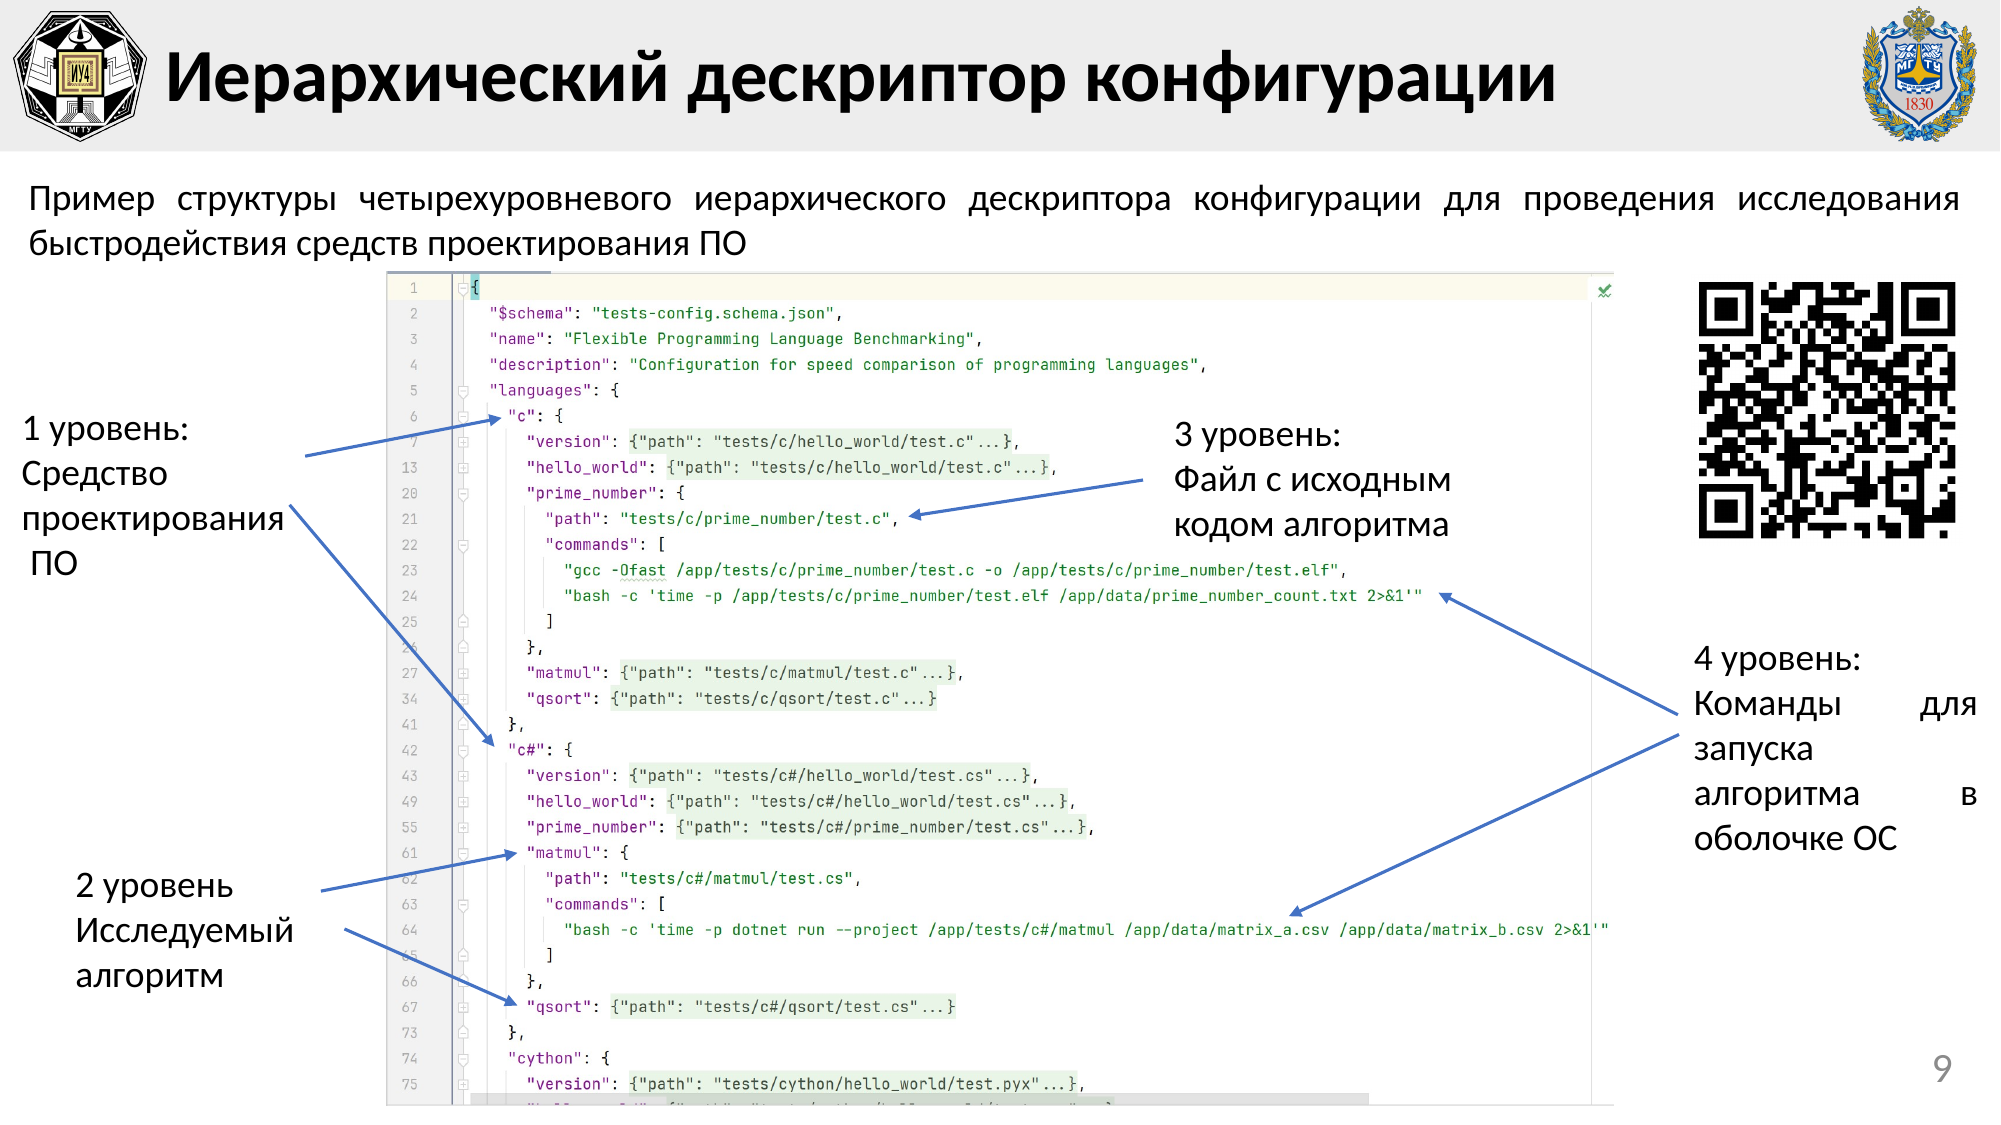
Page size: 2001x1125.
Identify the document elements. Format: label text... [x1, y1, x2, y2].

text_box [1438, 592, 1678, 715]
text_box Иерархический дескриптор конфигурации [0, 0, 2000, 152]
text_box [344, 928, 518, 1006]
text_box 4 уровень: Команды для запуска алгоритма в оболочке ОС [1679, 625, 1993, 866]
picture [1862, 5, 1977, 142]
picture [1691, 274, 1963, 546]
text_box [908, 479, 1143, 517]
text_box Пример структуры четырехуровневого иерархического дескриптора конфигурации для проведения исследования быстродействия средств проектирования ПО [13, 165, 1977, 271]
text_box 2 уровень Исследуемый алгоритм [60, 852, 375, 1003]
slide_number 9 [1614, 1036, 1968, 1097]
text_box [305, 417, 502, 457]
picture [386, 271, 1614, 1106]
picture [13, 11, 147, 142]
text_box 1 уровень: Средство проектирования ПО [6, 395, 321, 591]
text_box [320, 852, 518, 892]
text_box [1288, 734, 1679, 917]
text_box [289, 504, 495, 747]
